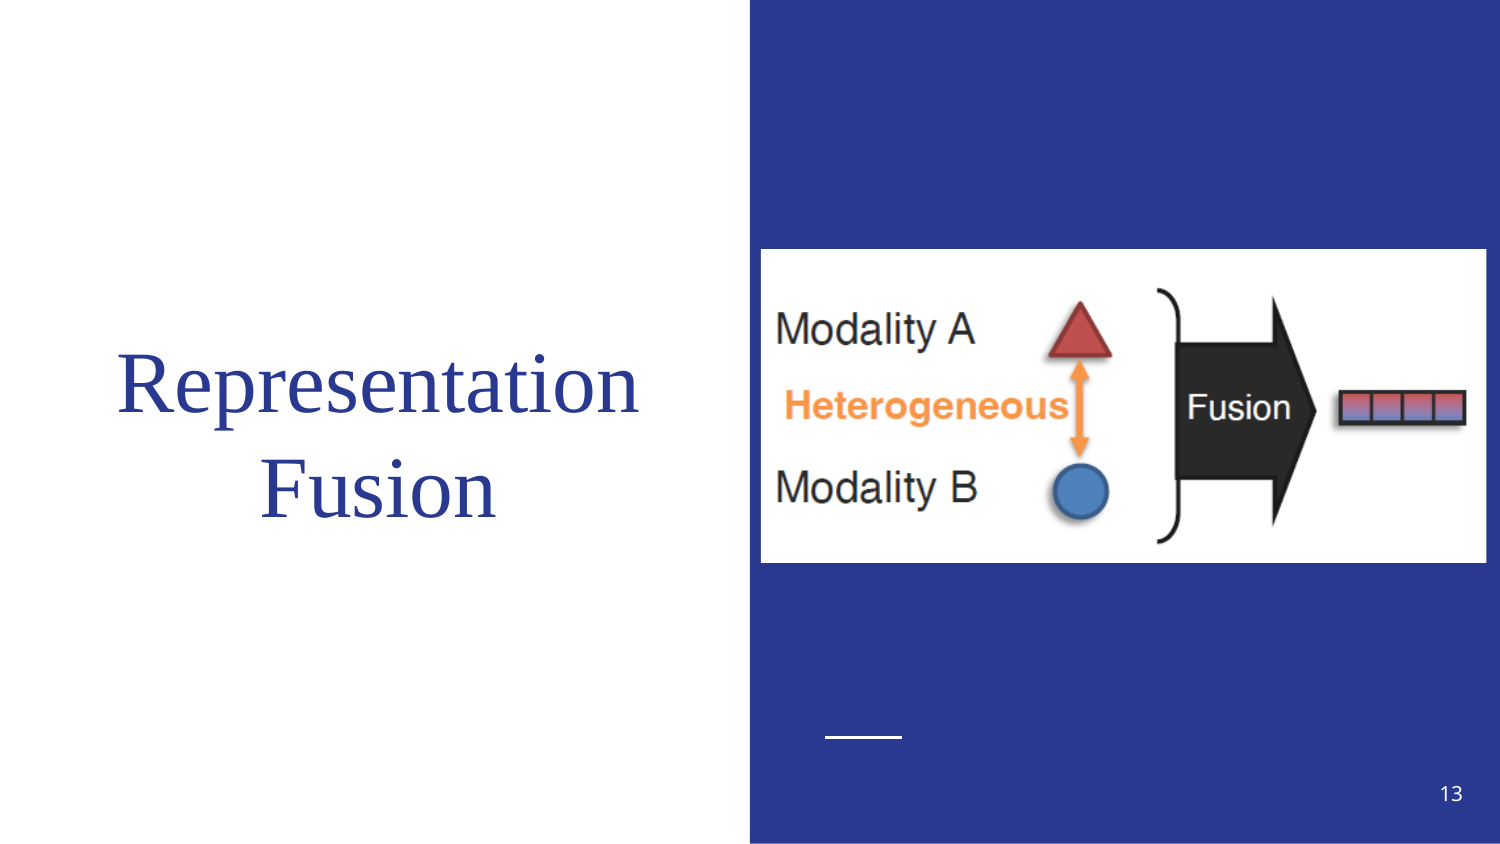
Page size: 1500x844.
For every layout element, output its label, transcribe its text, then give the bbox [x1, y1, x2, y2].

picture [760, 249, 1487, 563]
slide_number ‹#› [1387, 762, 1478, 828]
title Representation Fusion [46, 293, 711, 551]
